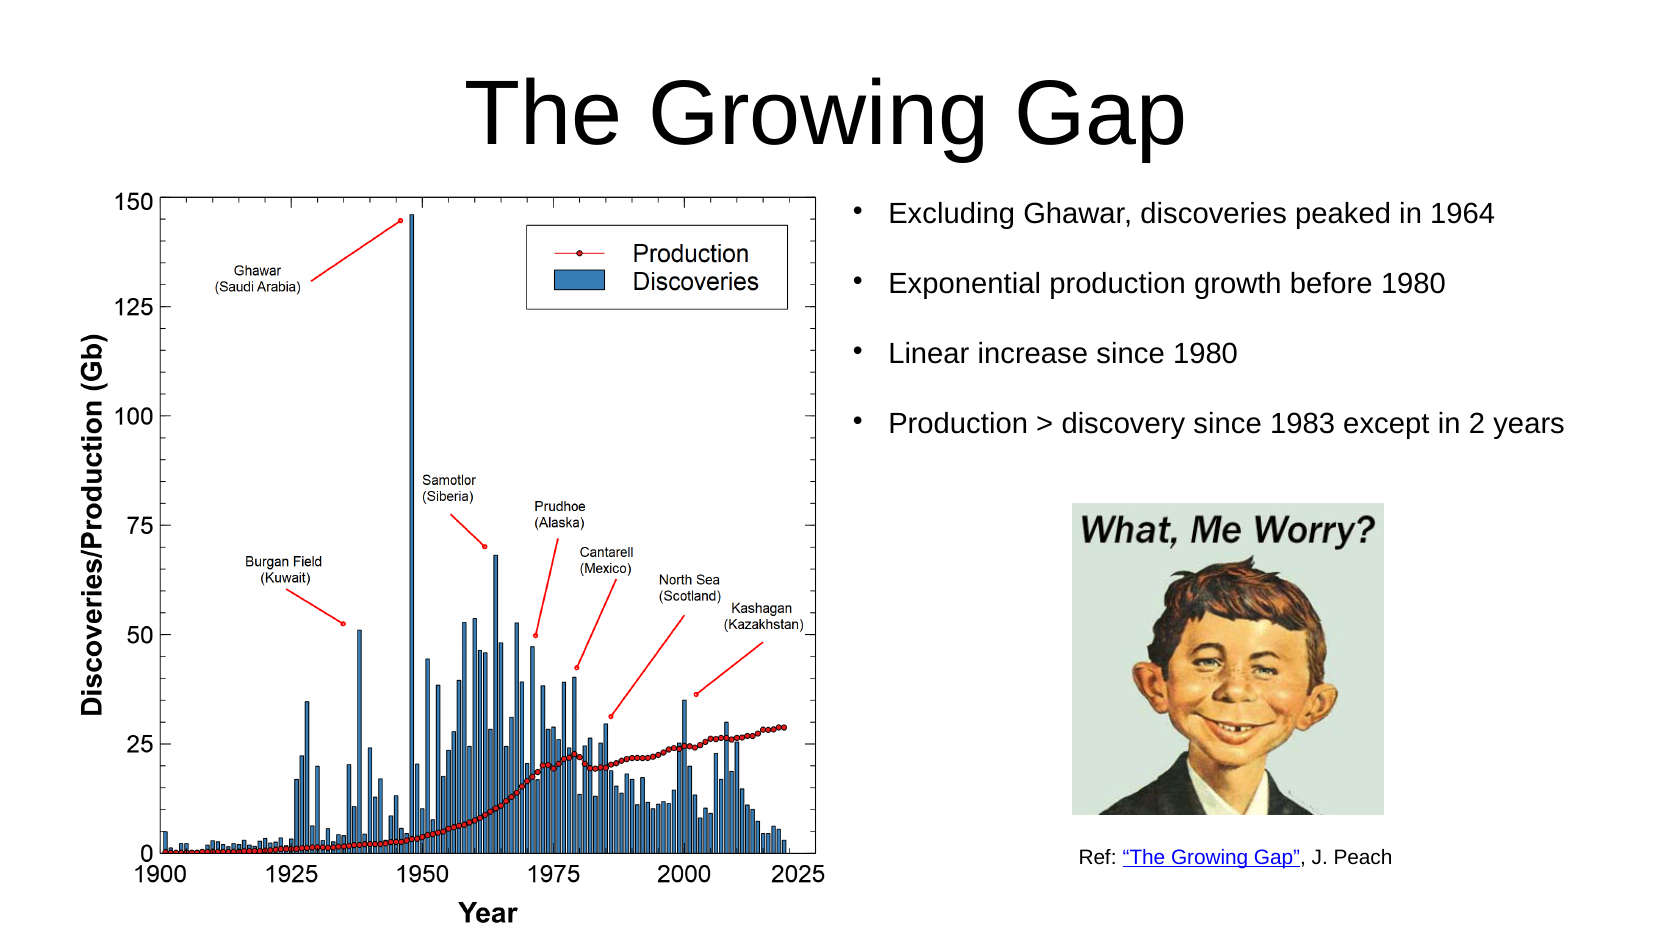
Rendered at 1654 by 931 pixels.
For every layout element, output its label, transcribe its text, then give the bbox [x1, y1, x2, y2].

text_box Ref: “The Growing Gap”, J. Peach [1063, 836, 1416, 894]
picture [1072, 503, 1384, 816]
picture [74, 187, 826, 931]
title The Growing Gap [82, 37, 1571, 193]
text_box Excluding Ghawar, discoveries peaked in 1964 Exponential production growth before 1980 Linear increase since 1980 Production > discovery since 1983 except in 2 years [838, 187, 1642, 455]
